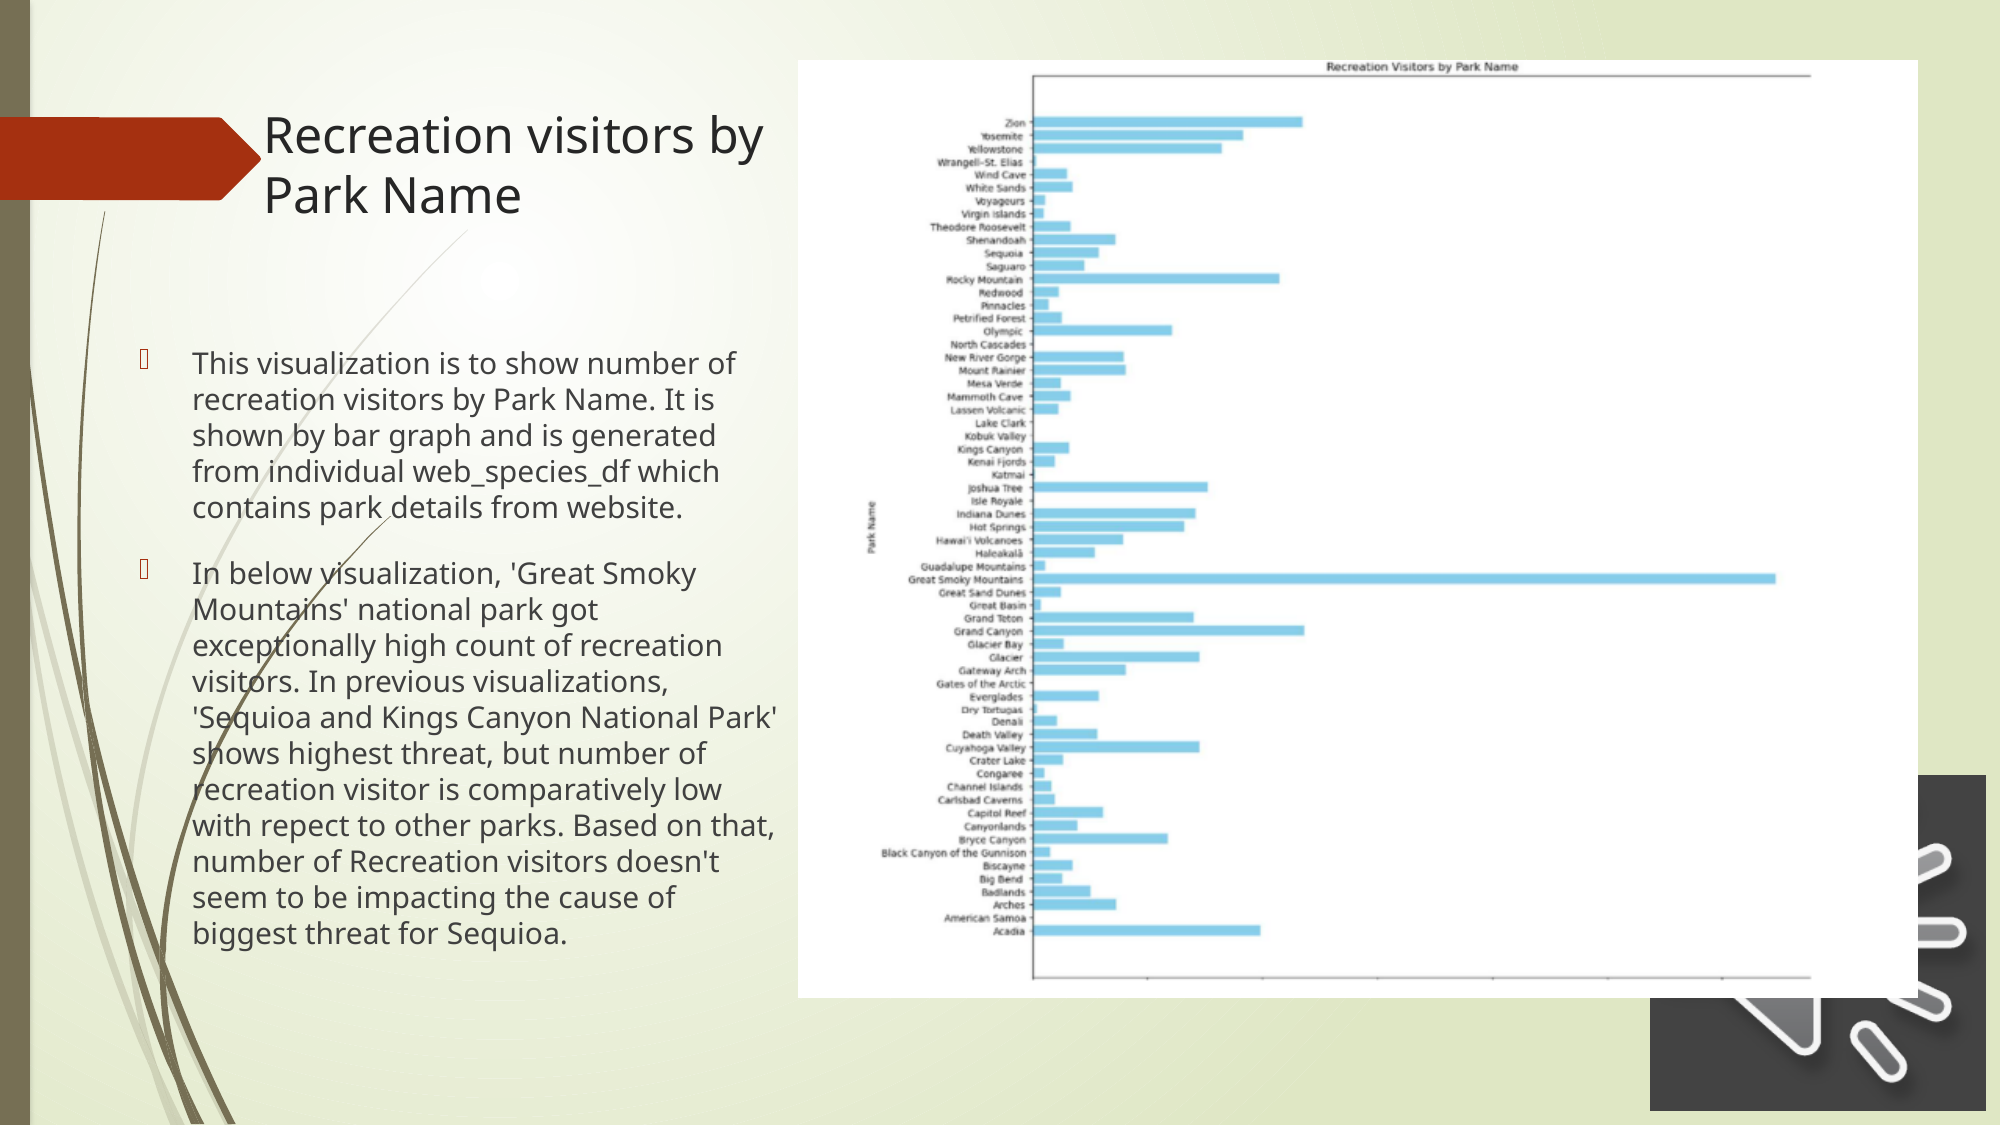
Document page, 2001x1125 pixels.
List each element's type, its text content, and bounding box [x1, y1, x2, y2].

picture [798, 60, 1987, 1112]
title Recreation visitors by Park Name [248, 95, 793, 303]
list This visualization is to show number of recreation visitors by Park Name. It is shown by bar graph and is generated from individual web_species_df which contains park details from website. In below visualization, 'Great Smoky Mountains' national park got exceptionally high count of recreation visitors. In previous visualizations, 'Sequioa and Kings Canyon National Park' shows highest threat, but number of recreation visitor is comparatively low with repect to other parks. Based on that, number of Recreation visitors doesn't seem to be impacting the cause of biggest threat for Sequioa. [106, 337, 793, 967]
